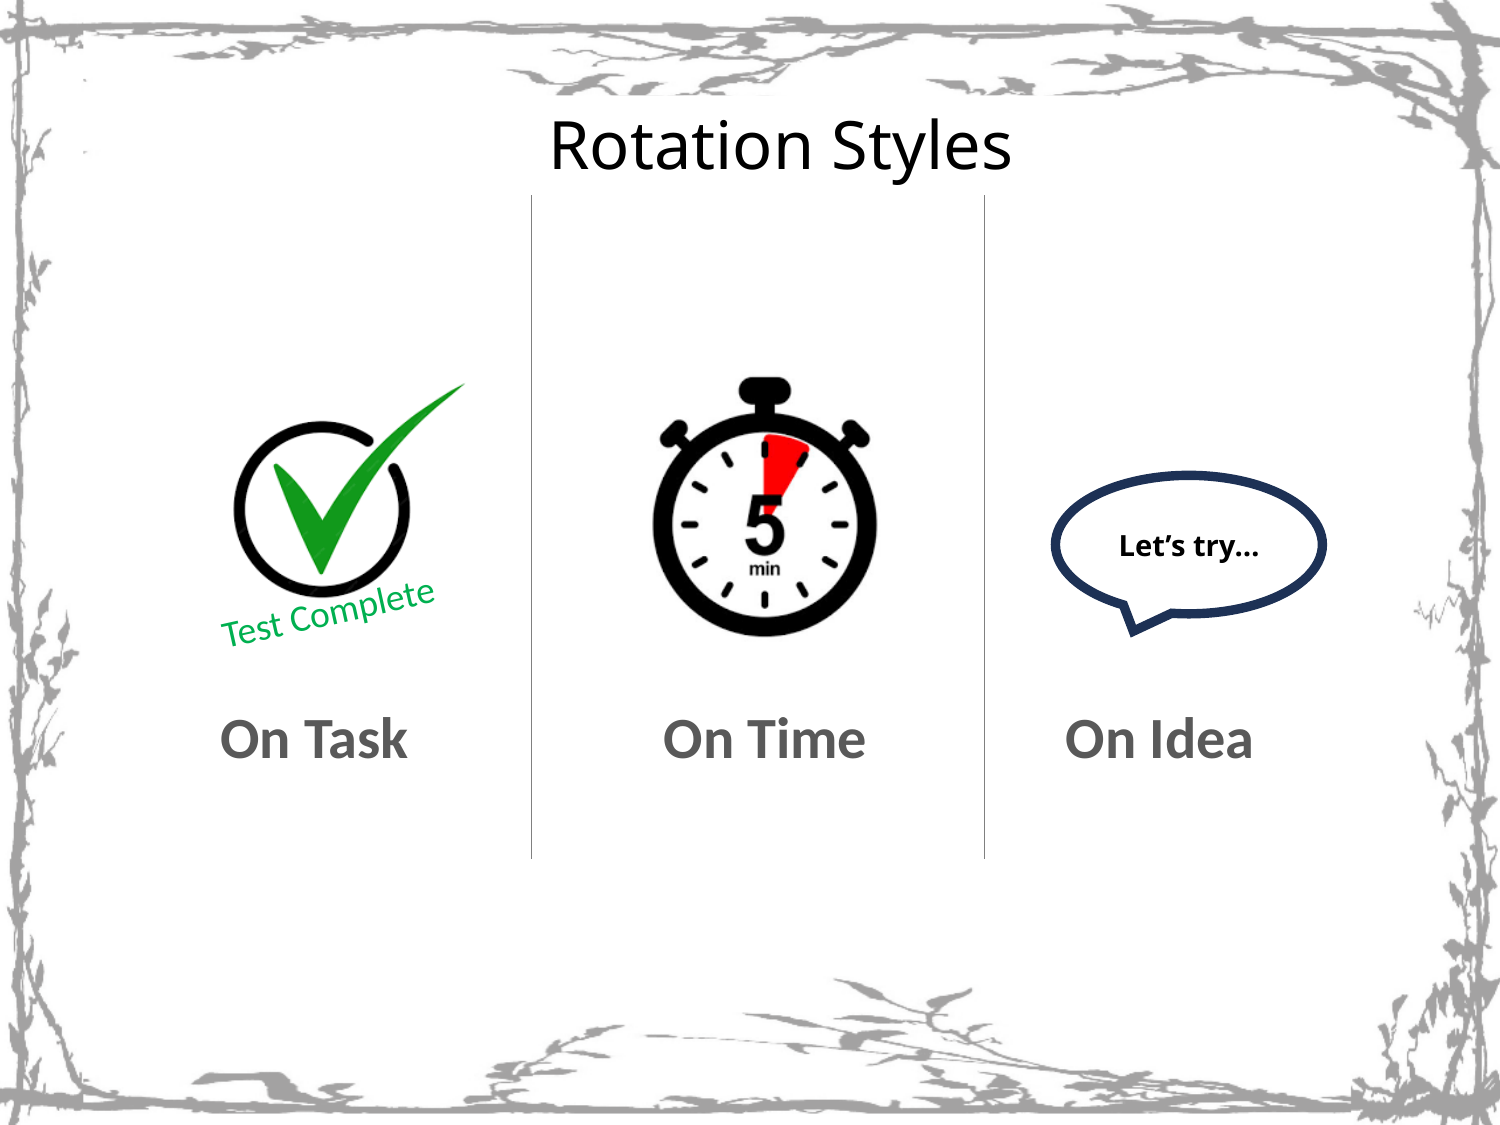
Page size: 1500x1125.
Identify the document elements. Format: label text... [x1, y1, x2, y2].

picture [617, 359, 913, 655]
text_box Rotation Styles [446, 95, 1116, 191]
picture [218, 359, 481, 622]
text_box Let’s try… [1054, 474, 1324, 633]
text_box On Time [644, 692, 887, 778]
text_box On Idea [1046, 692, 1274, 778]
text_box Test Complete [175, 604, 413, 673]
text_box On Task [205, 692, 434, 778]
